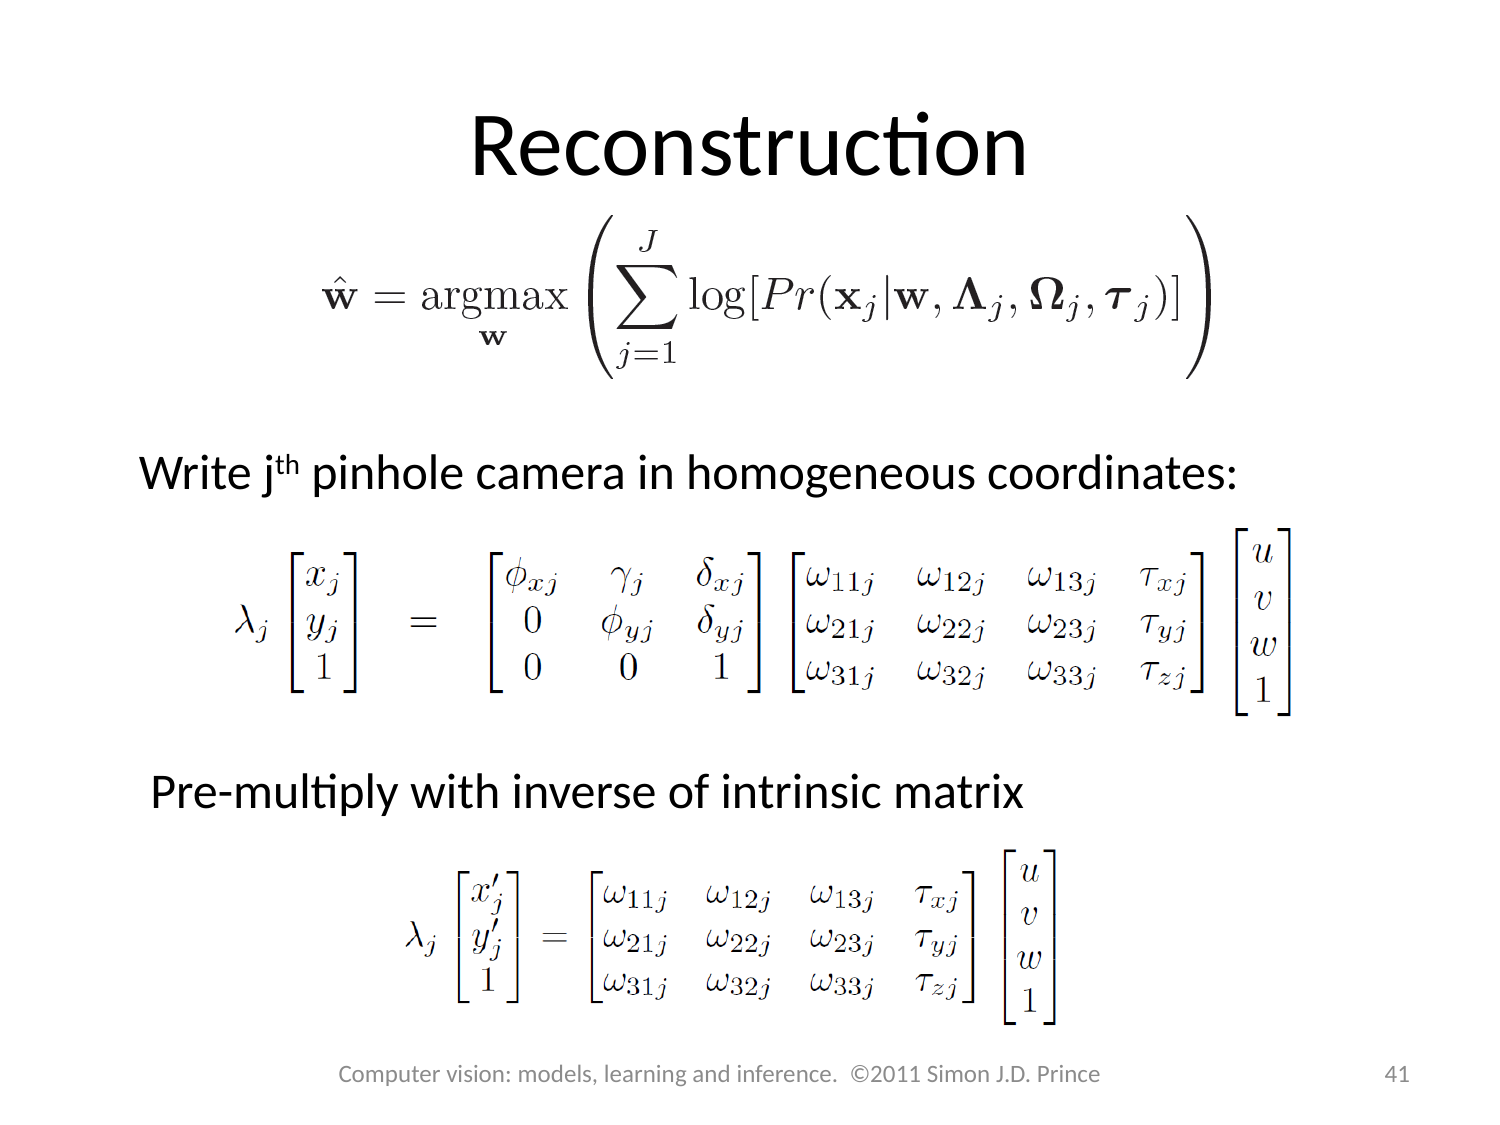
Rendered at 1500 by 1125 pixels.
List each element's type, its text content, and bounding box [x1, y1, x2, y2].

text_box Write jth pinhole camera in homogeneous coordinates: [123, 432, 1294, 508]
slide_number 41 [1140, 1042, 1425, 1103]
picture [395, 833, 1070, 1034]
picture [312, 207, 1220, 382]
footer Computer vision: models, learning and inference. ©2011 Simon J.D. Prince [301, 1042, 1140, 1103]
picture [218, 503, 1306, 731]
text_box Pre-multiply with inverse of intrinsic matrix [135, 751, 1306, 827]
title Reconstruction [75, 45, 1425, 233]
